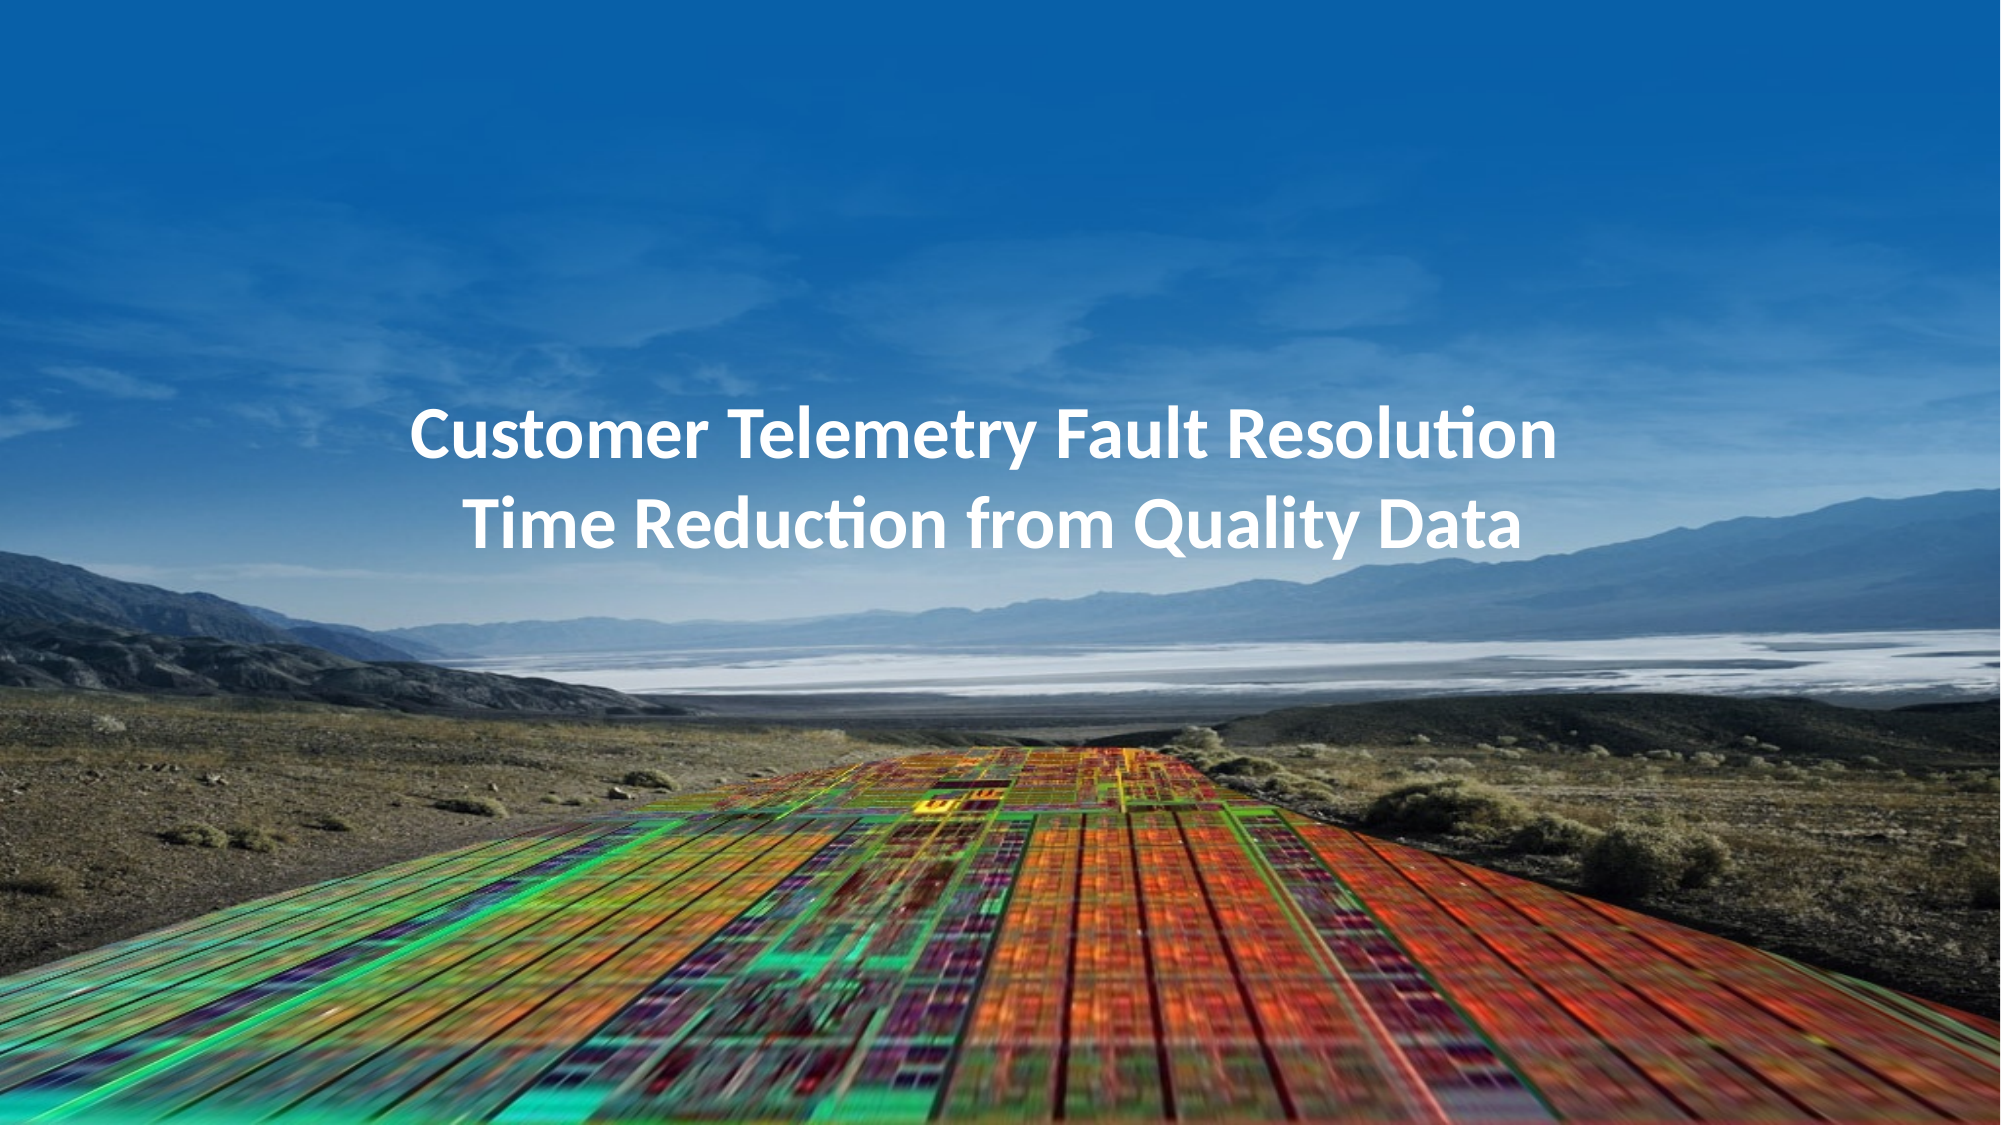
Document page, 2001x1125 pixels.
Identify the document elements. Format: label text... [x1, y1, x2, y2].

picture [0, 0, 2001, 1125]
title Customer Telemetry Fault Resolution Time Reduction from Quality Data [35, 330, 1952, 572]
